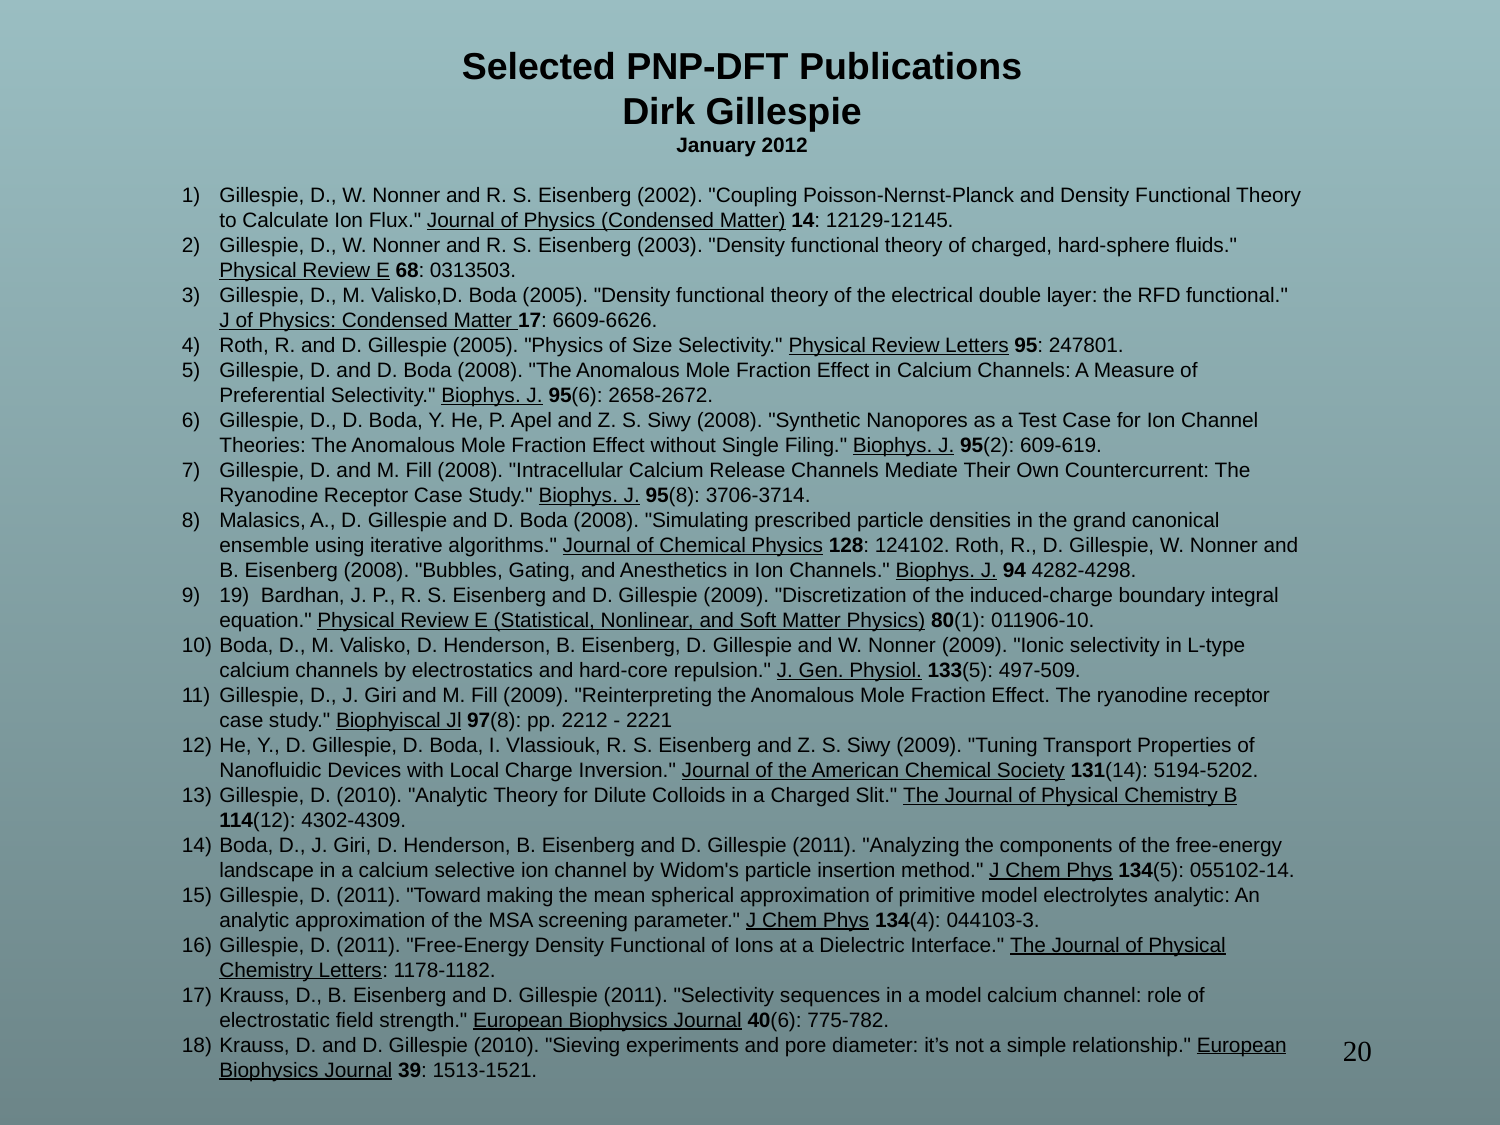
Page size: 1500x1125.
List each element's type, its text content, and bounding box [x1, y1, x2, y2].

slide_number 20 [1074, 1024, 1388, 1101]
text_box Selected PNP-DFT Publications Dirk Gillespie January 2012 Gillespie, D., W. Nonner and R. S. Eisenberg (2002). "Coupling Poisson-Nernst-Planck and Density Functional Theory to Calculate Ion Flux." Journal of Physics (Condensed Matter) 14: 12129-12145. Gillespie, D., W. Nonner and R. S. Eisenberg (2003). "Density functional theory of charged, hard-sphere fluids." Physical Review E 68: 0313503. Gillespie, D., M. Valisko,D. Boda (2005). "Density functional theory of the electrical double layer: the RFD functional." J of Physics: Condensed Matter 17: 6609-6626. Roth, R. and D. Gillespie (2005). "Physics of Size Selectivity." Physical Review Letters 95: 247801. Gillespie, D. and D. Boda (2008). "The Anomalous Mole Fraction Effect in Calcium Channels: A Measure of Preferential Selectivity." Biophys. J. 95(6): 2658-2672. Gillespie, D., D. Boda, Y. He, P. Apel and Z. S. Siwy (2008). "Synthetic Nanopores as a Test Case for Ion Channel Theories: The Anomalous Mole Fraction Effect without Single Filing." Biophys. J. 95(2): 609-619. Gillespie, D. and M. Fill (2008). "Intracellular Calcium Release Channels Mediate Their Own Countercurrent: The Ryanodine Receptor Case Study." Biophys. J. 95(8): 3706-3714. Malasics, A., D. Gillespie and D. Boda (2008). "Simulating prescribed particle densities in the grand canonical ensemble using iterative algorithms." Journal of Chemical Physics 128: 124102. Roth, R., D. Gillespie, W. Nonner and B. Eisenberg (2008). "Bubbles, Gating, and Anesthetics in Ion Channels." Biophys. J. 94 4282-4298. 19) Bardhan, J. P., R. S. Eisenberg and D. Gillespie (2009). "Discretization of the induced-charge boundary integral equation." Physical Review E (Statistical, Nonlinear, and Soft Matter Physics) 80(1): 011906-10. Boda, D., M. Valisko, D. Henderson, B. Eisenberg, D. Gillespie and W. Nonner (2009). "Ionic selectivity in L-type calcium channels by electrostatics and hard-core repulsion." J. Gen. Physiol. 133(5): 497-509. Gillespie, D., J. Giri and M. Fill (2009). "Reinterpreting the Anomalous Mole Fraction Effect. The ryanodine receptor case study." Biophyiscal Jl 97(8): pp. 2212 - 2221 He, Y., D. Gillespie, D. Boda, I. Vlassiouk, R. S. Eisenberg and Z. S. Siwy (2009). "Tuning Transport Properties of Nanofluidic Devices with Local Charge Inversion." Journal of the American Chemical Society 131(14): 5194-5202. Gillespie, D. (2010). "Analytic Theory for Dilute Colloids in a Charged Slit." The Journal of Physical Chemistry B 114(12): 4302-4309. Boda, D., J. Giri, D. Henderson, B. Eisenberg and D. Gillespie (2011). "Analyzing the components of the free-energy landscape in a calcium selective ion channel by Widom's particle insertion method." J Chem Phys 134(5): 055102-14. Gillespie, D. (2011). "Toward making the mean spherical approximation of primitive model electrolytes analytic: An analytic approximation of the MSA screening parameter." J Chem Phys 134(4): 044103-3. Gillespie, D. (2011). "Free-Energy Density Functional of Ions at a Dielectric Interface." The Journal of Physical Chemistry Letters: 1178-1182. Krauss, D., B. Eisenberg and D. Gillespie (2011). "Selectivity sequences in a model calcium channel: role of electrostatic field strength." European Biophysics Journal 40(6): 775-782. Krauss, D. and D. Gillespie (2010). "Sieving experiments and pore diameter: it’s not a simple relationship." European Biophysics Journal 39: 1513-1521. [167, 34, 1318, 1089]
